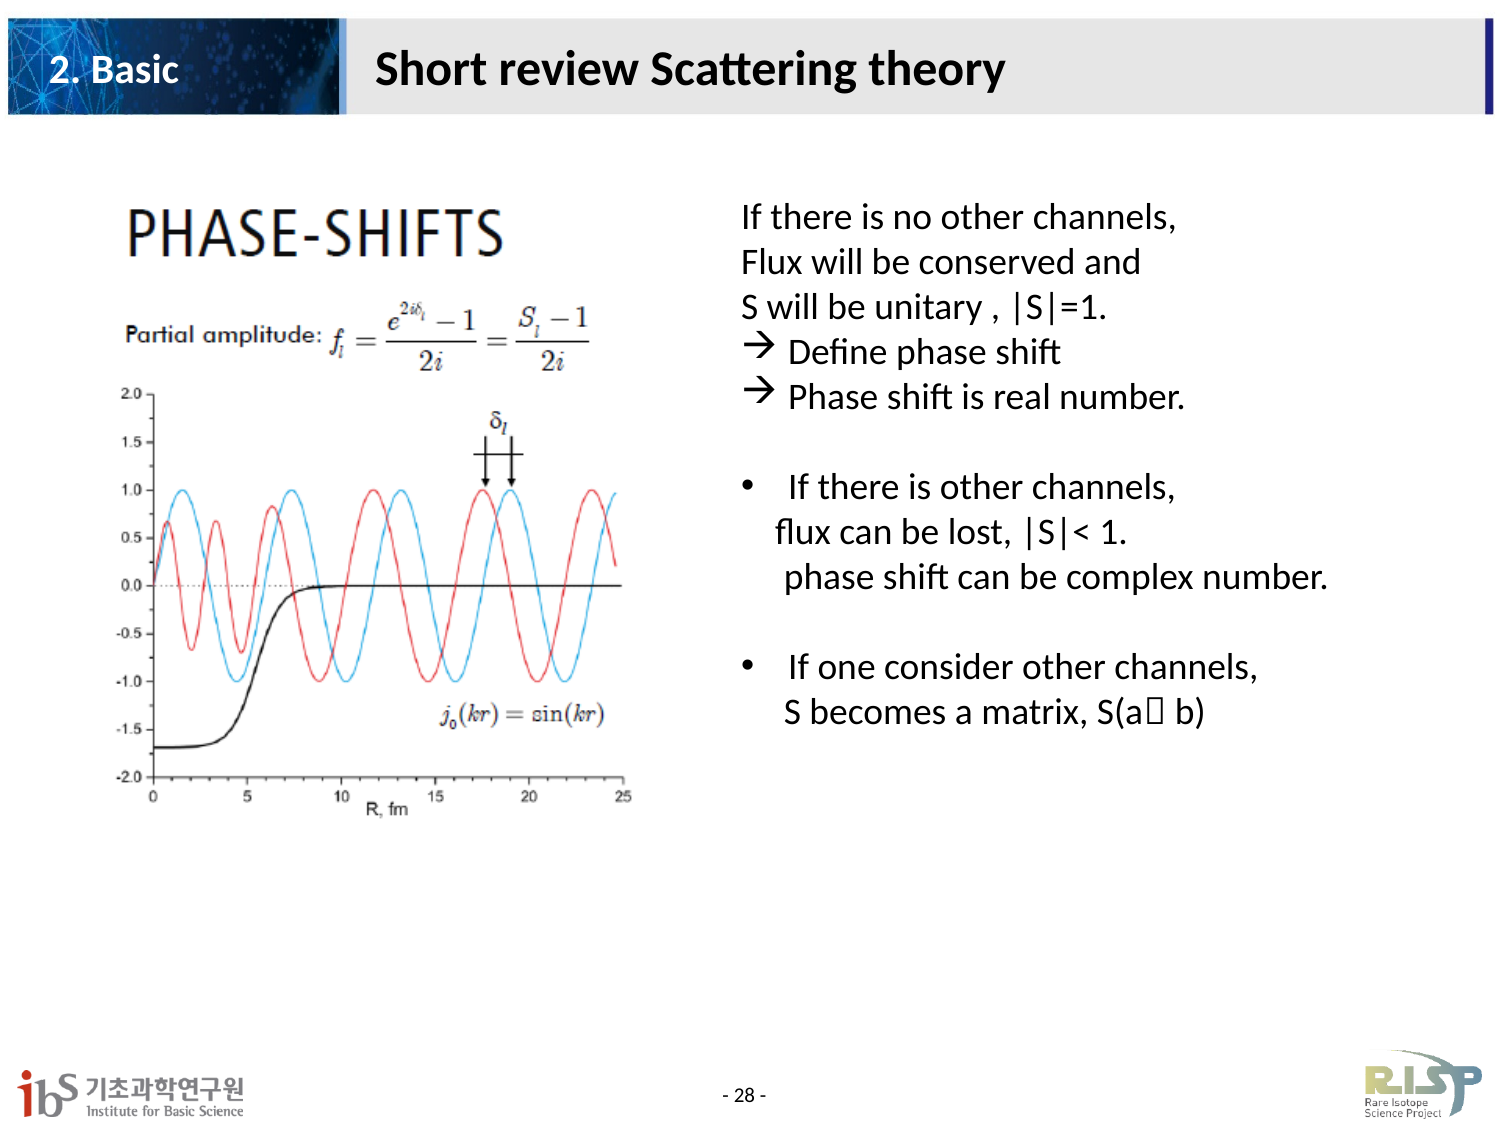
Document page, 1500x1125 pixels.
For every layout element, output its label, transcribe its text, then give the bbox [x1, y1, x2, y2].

picture [100, 172, 666, 828]
picture [17, 1070, 243, 1117]
text_box If there is no other channels, Flux will be conserved and S will be unitary , |S|=1. Define phase shift Phase shift is real number. If there is other channels, flux can be lost, |S|< 1. phase shift can be complex number. If one consider other channels, S becomes a matrix, S(a b) [726, 184, 1459, 740]
picture [2, 10, 1500, 130]
picture [1364, 1049, 1482, 1119]
